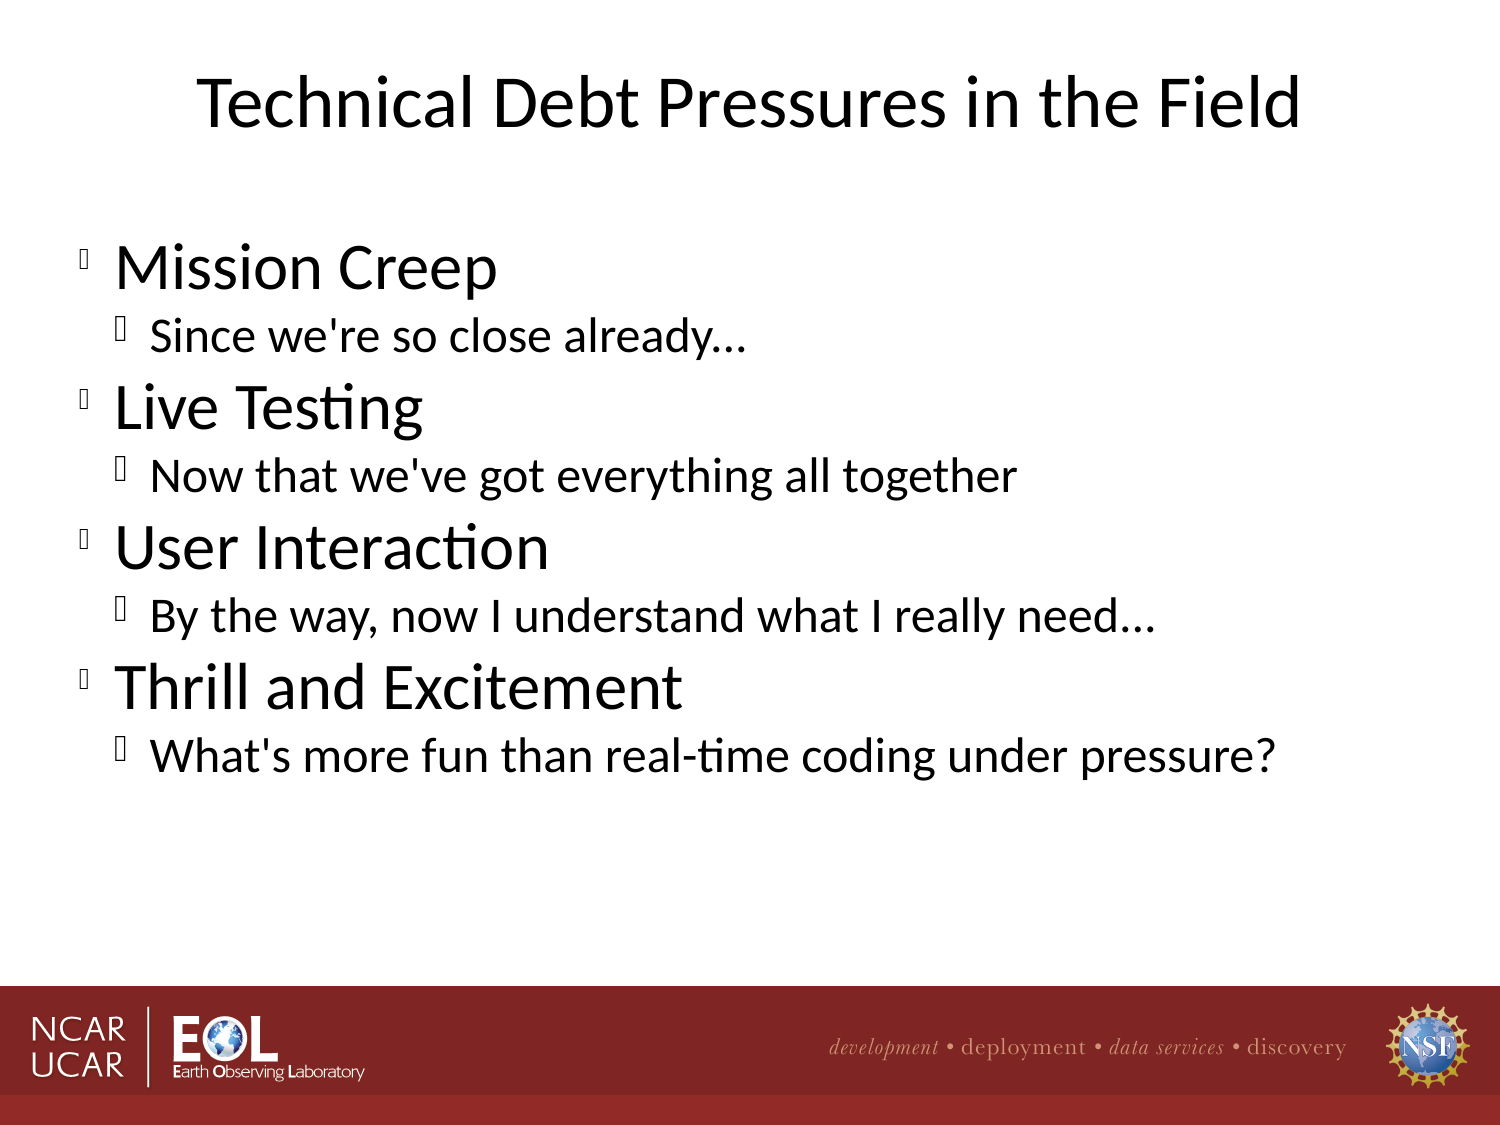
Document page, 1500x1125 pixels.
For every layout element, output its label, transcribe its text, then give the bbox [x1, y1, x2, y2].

picture [0, 986, 1500, 1125]
text_box Technical Debt Pressures in the Field [75, 45, 1425, 150]
text_box Mission Creep Since we're so close already... Live Testing Now that we've got everything all together User Interaction By the way, now I understand what I really need... Thrill and Excitement What's more fun than real-time coding under pressure? [78, 222, 1429, 912]
